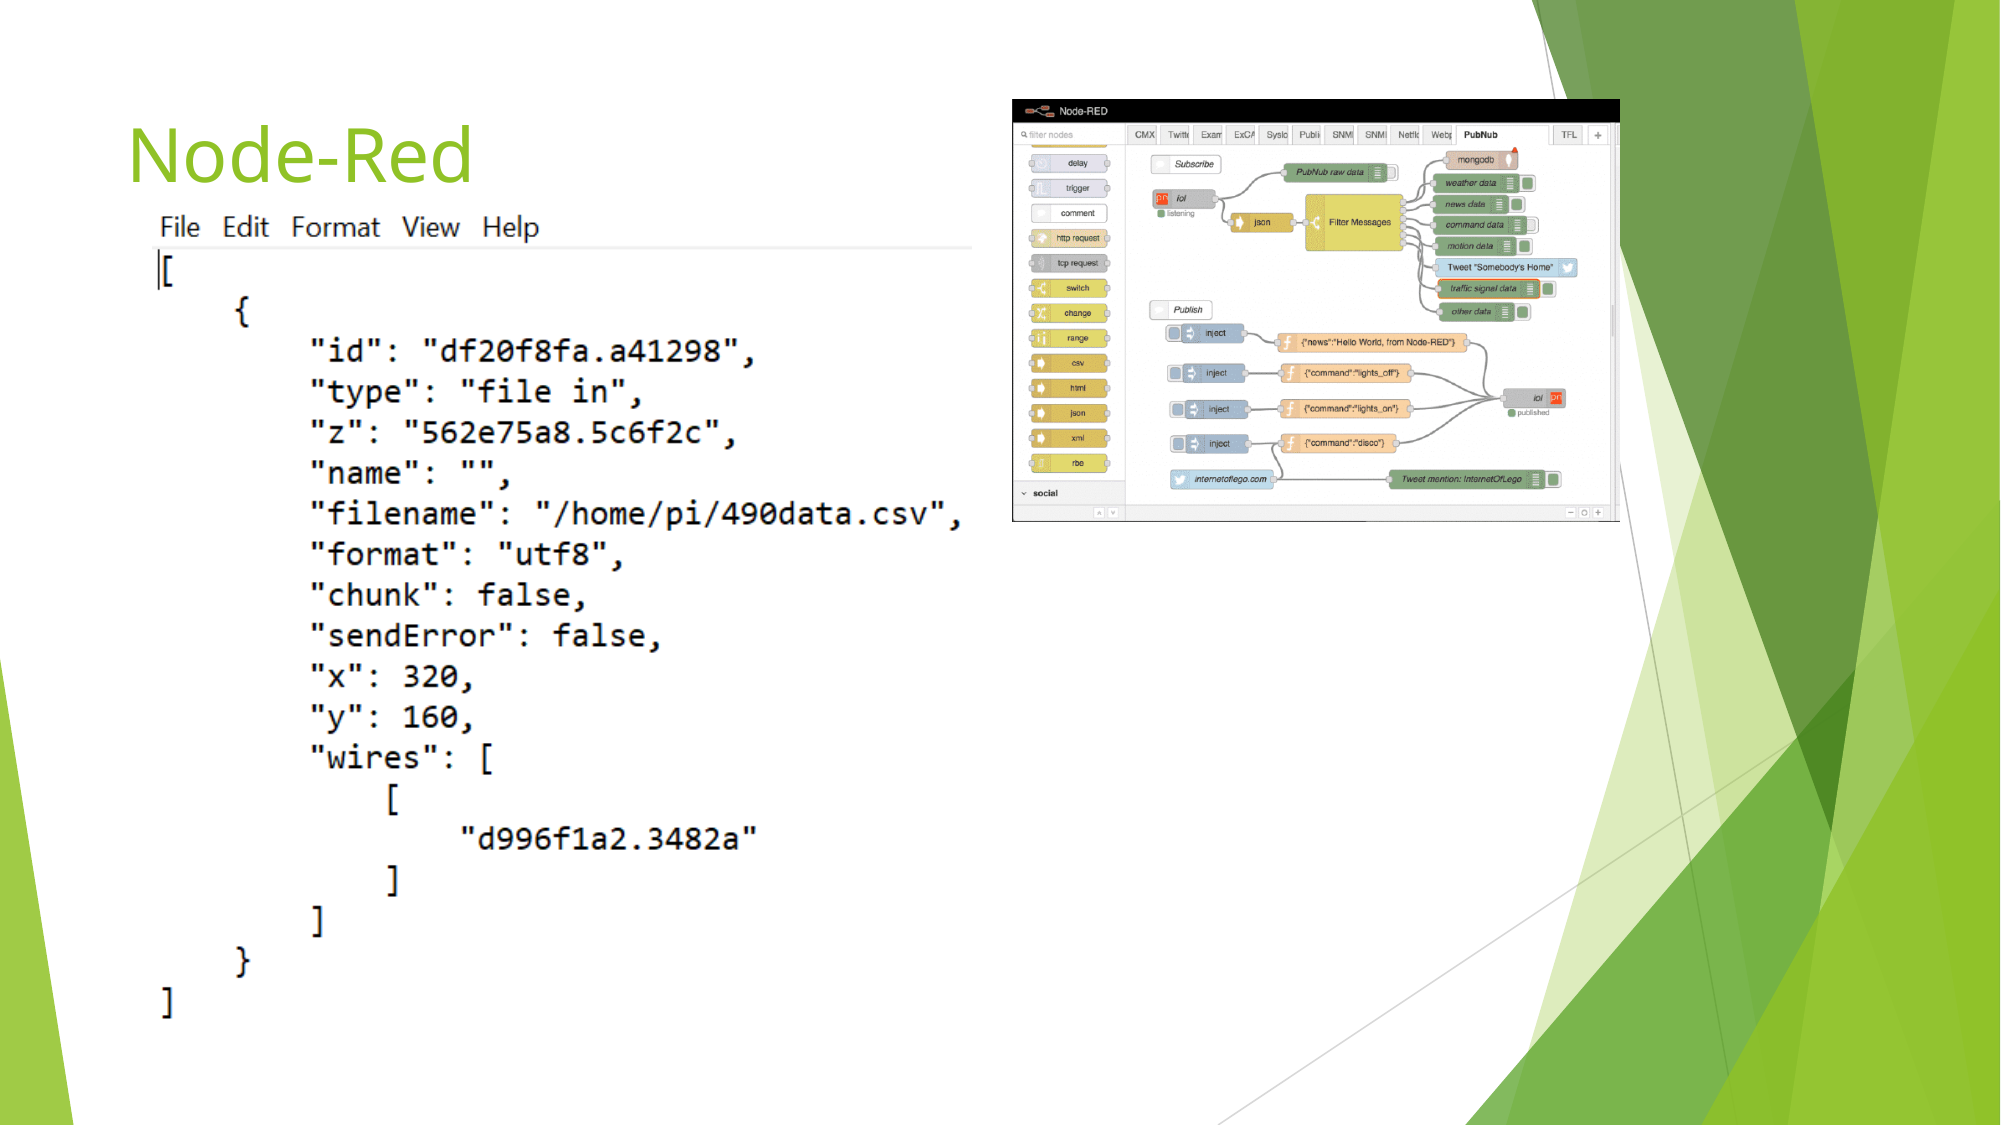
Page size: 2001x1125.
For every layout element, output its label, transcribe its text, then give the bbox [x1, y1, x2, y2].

picture [1011, 99, 1620, 522]
title Node-Red [111, 99, 1010, 317]
picture [151, 212, 972, 1026]
